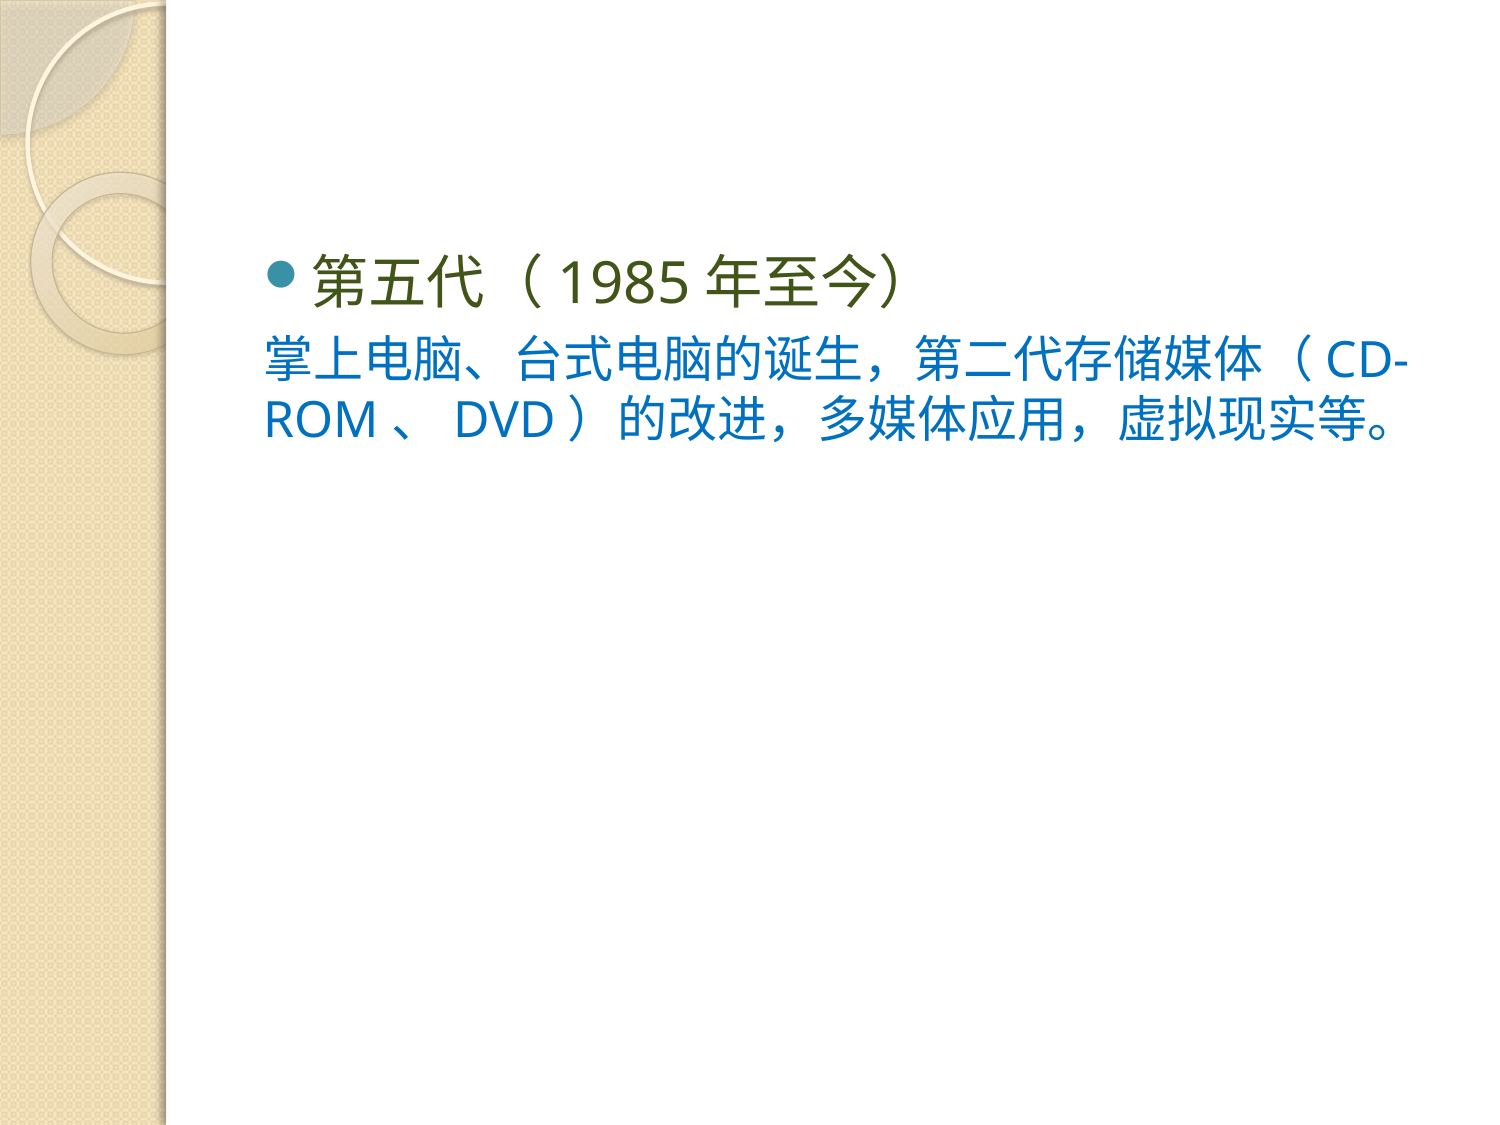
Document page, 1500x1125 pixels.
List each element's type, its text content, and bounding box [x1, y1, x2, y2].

list 第五代（1985年至今） 掌上电脑、台式电脑的诞生，第二代存储媒体（CD-ROM、DVD）的改进，多媒体应用，虚拟现实等。 [235, 237, 1466, 1025]
